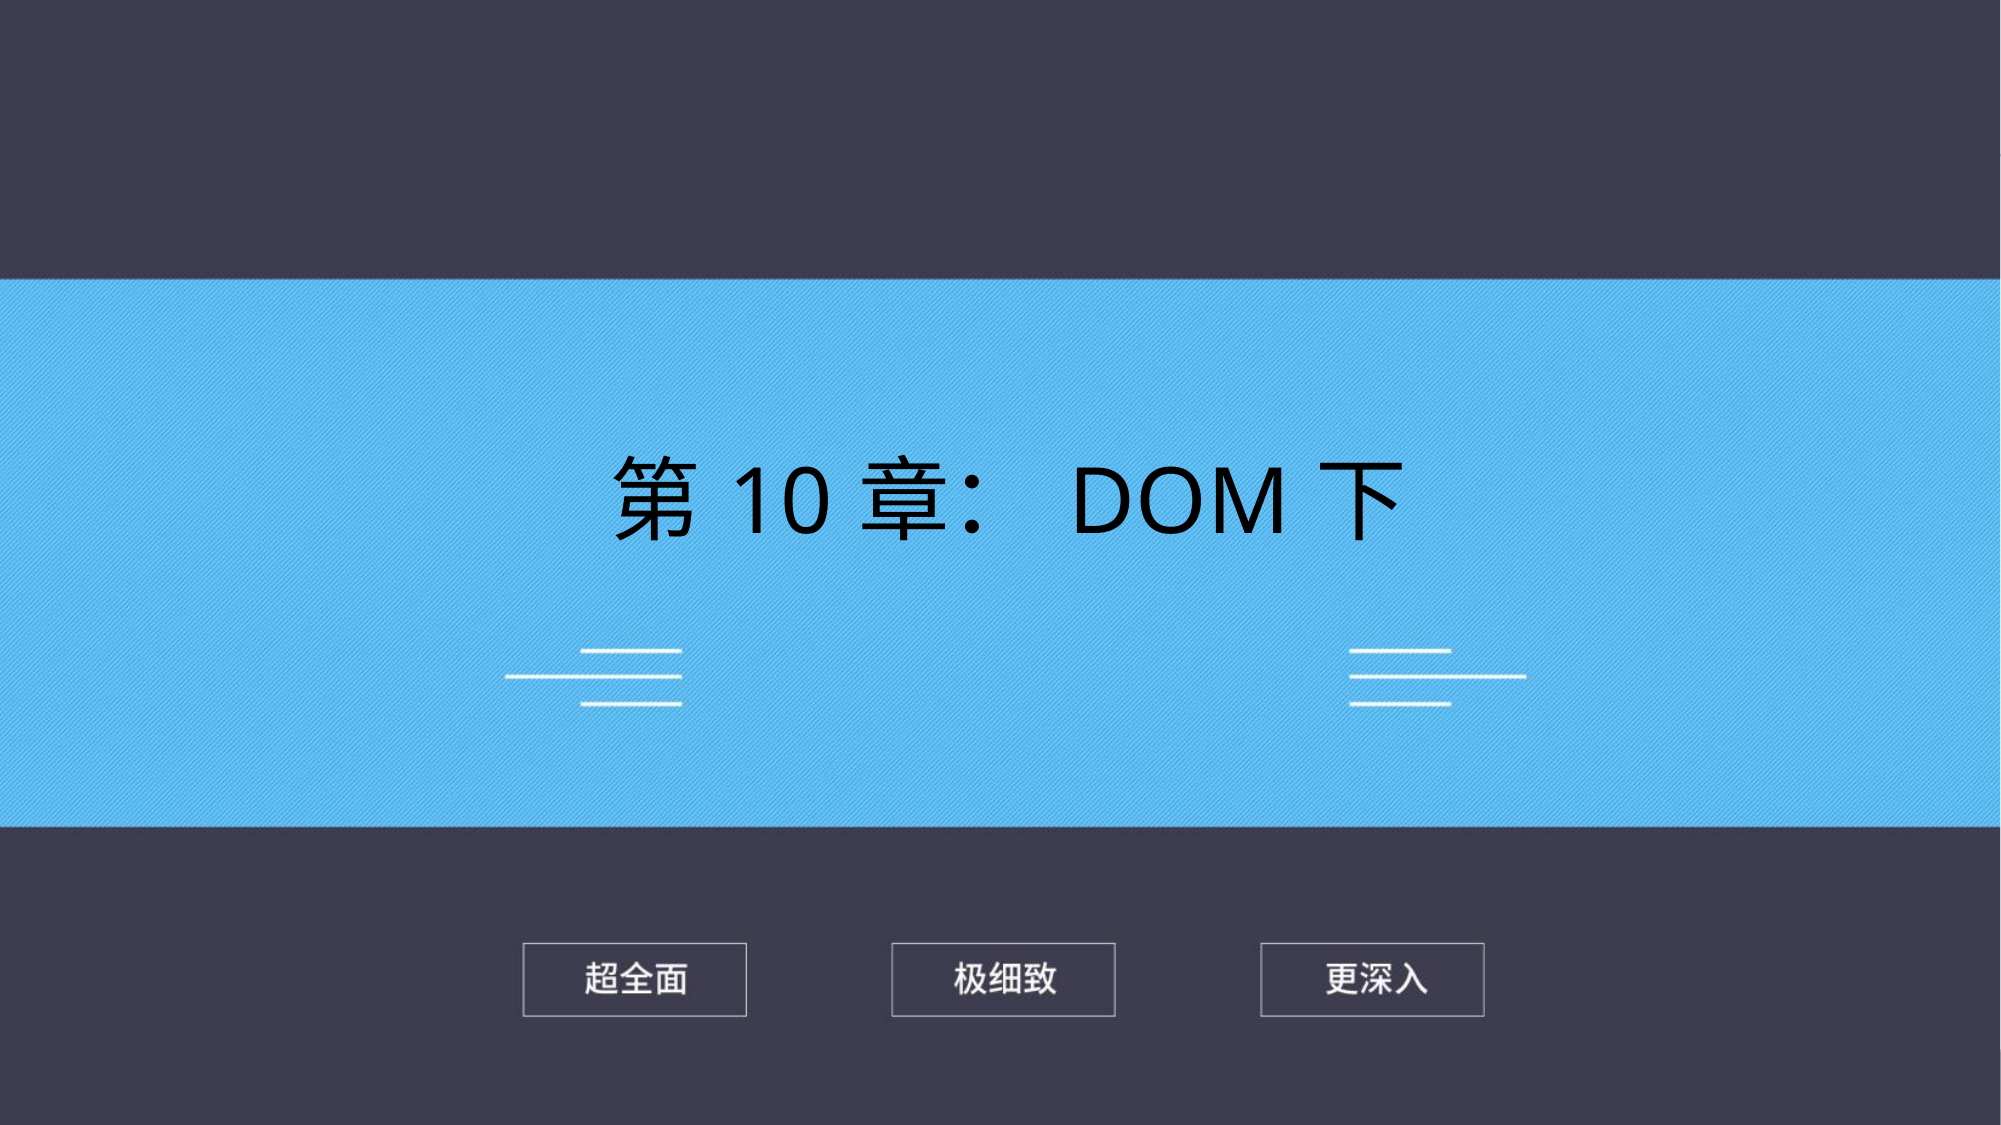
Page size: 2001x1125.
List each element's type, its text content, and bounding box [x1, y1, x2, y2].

text_box 第10章：DOM下 [205, 414, 1812, 574]
picture [0, 0, 2001, 1125]
